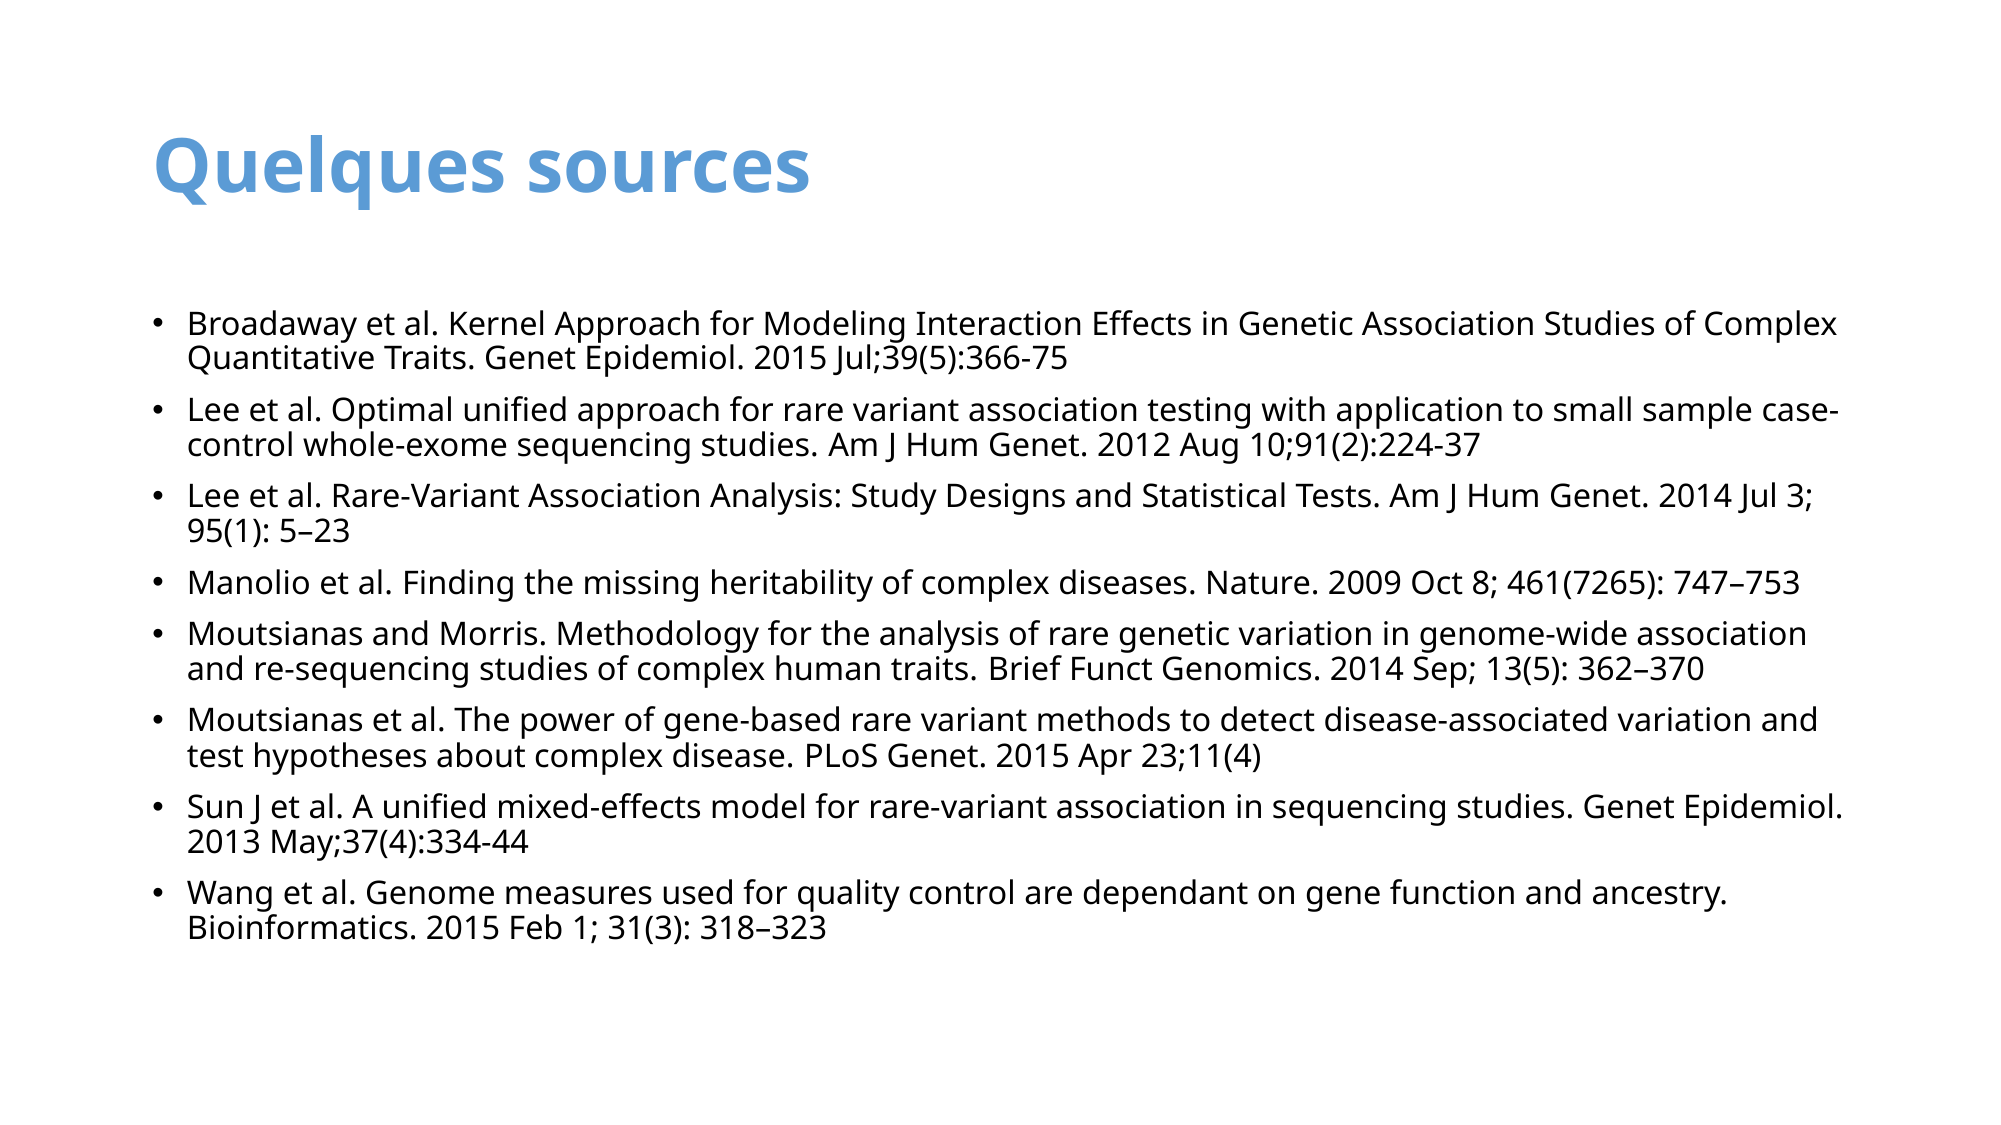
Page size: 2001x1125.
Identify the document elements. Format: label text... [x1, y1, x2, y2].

list Broadaway et al. Kernel Approach for Modeling Interaction Effects in Genetic Association Studies of Complex Quantitative Traits. Genet Epidemiol. 2015 Jul;39(5):366-75 Lee et al. Optimal unified approach for rare variant association testing with application to small sample case-control whole-exome sequencing studies. Am J Hum Genet. 2012 Aug 10;91(2):224-37 Lee et al. Rare-Variant Association Analysis: Study Designs and Statistical Tests. Am J Hum Genet. 2014 Jul 3; 95(1): 5–23 Manolio et al. Finding the missing heritability of complex diseases. Nature. 2009 Oct 8; 461(7265): 747–753 Moutsianas and Morris. Methodology for the analysis of rare genetic variation in genome-wide association and re-sequencing studies of complex human traits. Brief Funct Genomics. 2014 Sep; 13(5): 362–370 Moutsianas et al. The power of gene-based rare variant methods to detect disease-associated variation and test hypotheses about complex disease. PLoS Genet. 2015 Apr 23;11(4) Sun J et al. A unified mixed-effects model for rare-variant association in sequencing studies. Genet Epidemiol. 2013 May;37(4):334-44 Wang et al. Genome measures used for quality control are dependant on gene function and ancestry. Bioinformatics. 2015 Feb 1; 31(3): 318–323 [137, 299, 1863, 1014]
title Quelques sources [137, 59, 1863, 278]
